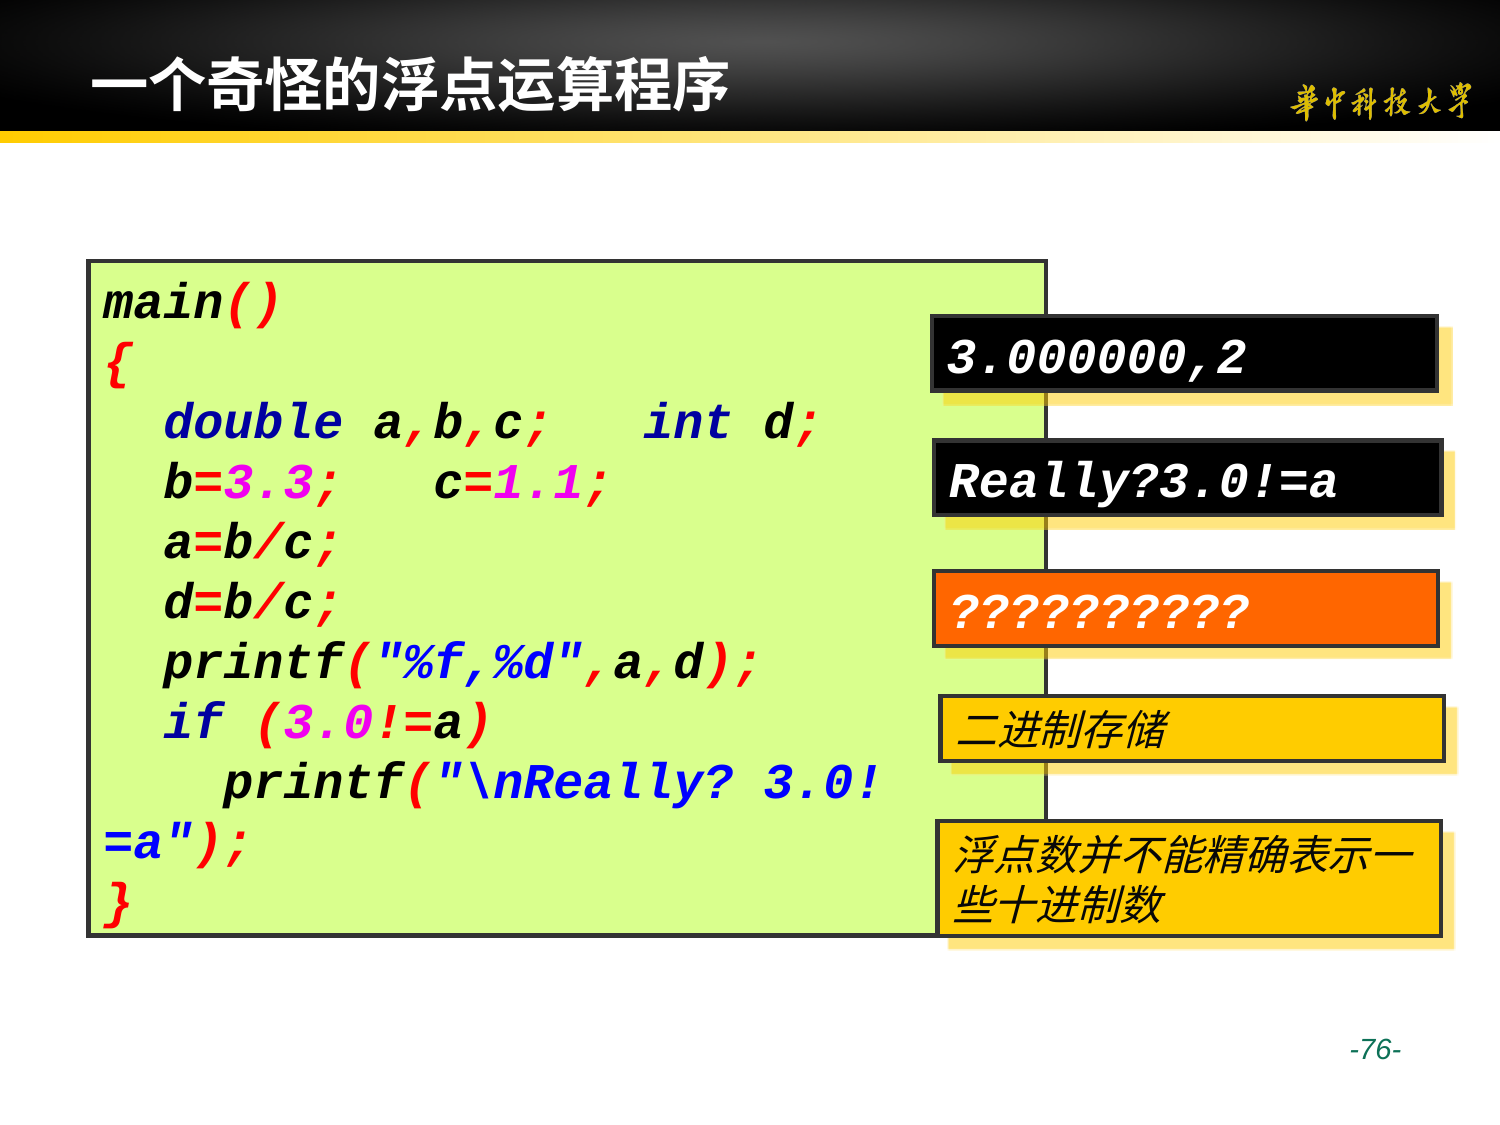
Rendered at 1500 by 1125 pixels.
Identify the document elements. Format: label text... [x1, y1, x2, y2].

text_box 浮点数并不能精确表示一些十进制数 [937, 821, 1442, 936]
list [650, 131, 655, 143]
text_box 3.000000,2 [931, 316, 1438, 391]
list 计算机数值数据表示的特点 进位制数 数的定点、浮点表示 机器数 [946, 646, 1047, 657]
slide_number -76- [1257, 1023, 1425, 1102]
list 计算机数值数据表示的特点 进位制数 数的定点、浮点表示 机器数 [952, 761, 1047, 772]
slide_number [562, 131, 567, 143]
list 计算机数值数据表示的特点 进位制数 数的定点、浮点表示 机器数 [946, 516, 1047, 524]
text_box 二进制存储 [940, 696, 1445, 761]
picture [0, 0, 1500, 131]
text_box ?????????? [934, 571, 1438, 646]
text_box Really?3.0!=a [933, 440, 1442, 516]
title 一个奇怪的浮点运算程序 [74, 34, 1426, 131]
text_box main() { double a,b,c; int d; b=3.3; c=1.1; a=b/c; d=b/c; printf("%f,%d",a,d); if (3.0!=a) printf("\nReally? 3.0!=a"); } [88, 261, 1047, 936]
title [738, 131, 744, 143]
list 计算机数值数据表示的特点 进位制数 数的定点、浮点表示 机器数 [944, 391, 1047, 400]
